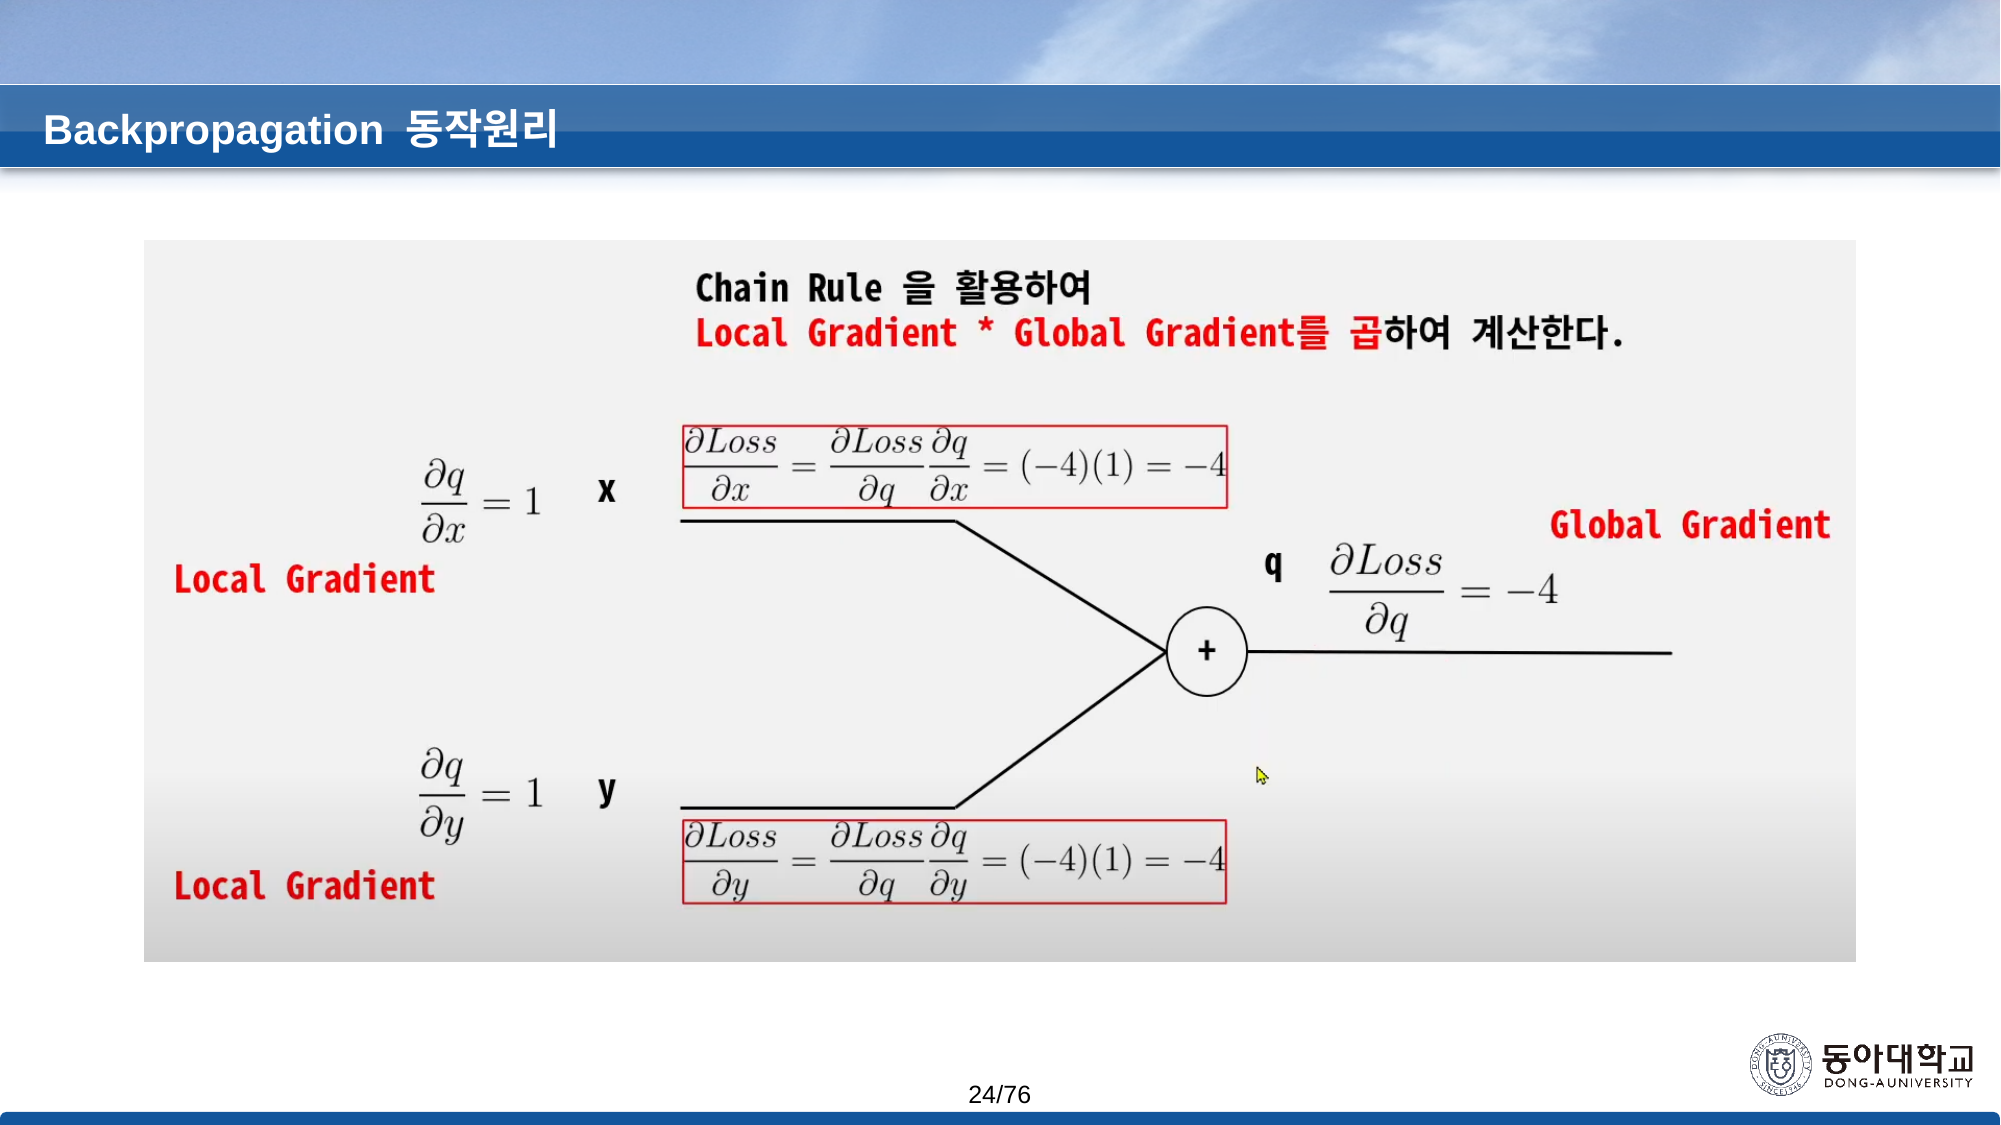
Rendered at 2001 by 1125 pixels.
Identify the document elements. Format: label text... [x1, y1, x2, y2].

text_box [0, 0, 2000, 84]
picture [0, 85, 2000, 167]
picture [144, 240, 1856, 962]
text_box Backpropagation 동작원리 [28, 95, 575, 161]
picture [1742, 1024, 1983, 1110]
